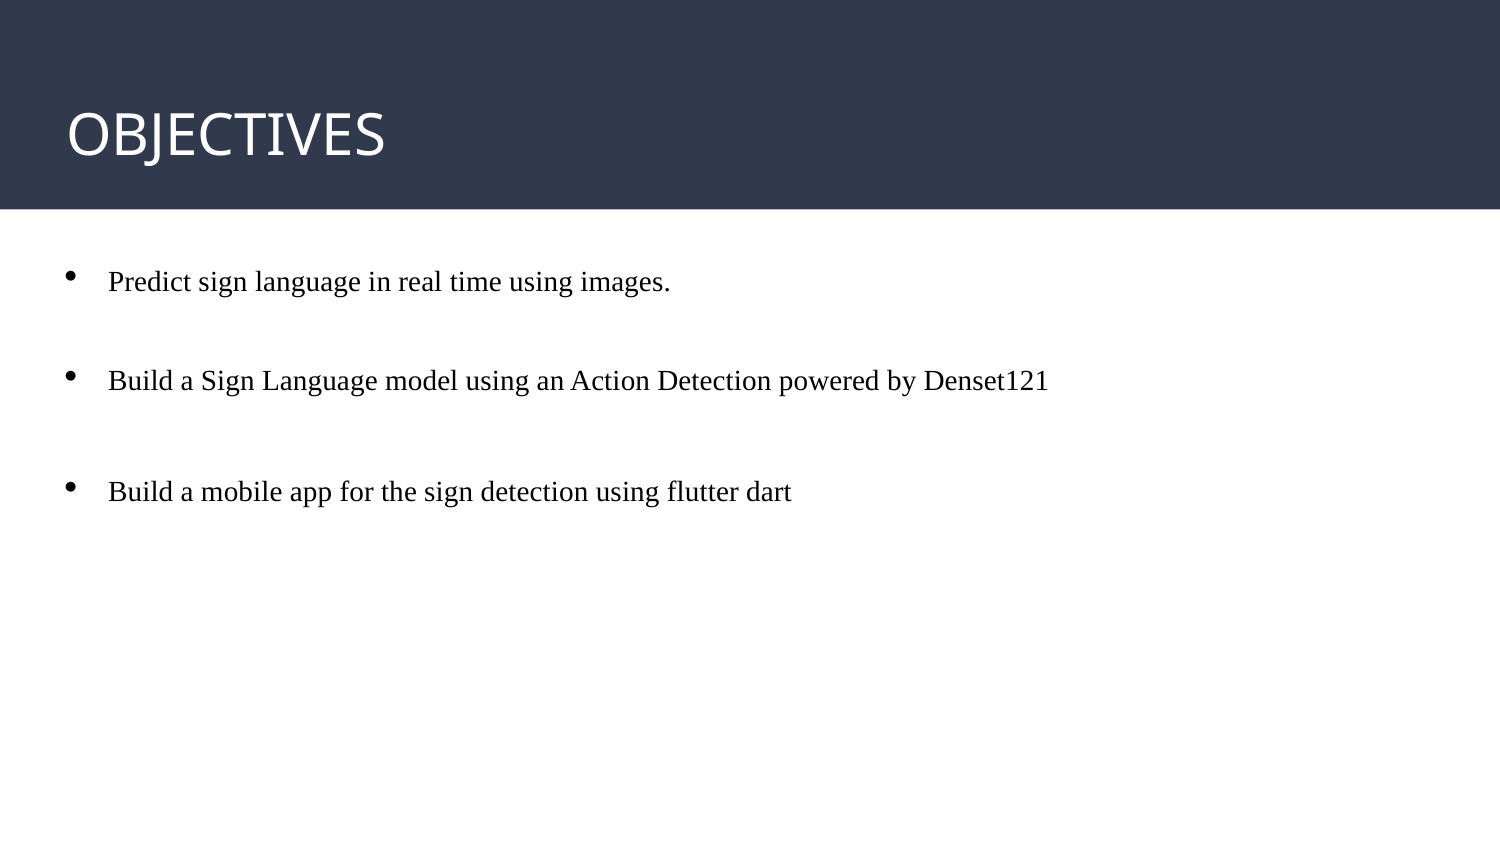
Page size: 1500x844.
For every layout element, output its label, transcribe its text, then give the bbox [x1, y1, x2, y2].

text_box Predict sign language in real time using images. Build a Sign Language model using an Action Detection powered by Denset121 Build a mobile app for the sign detection using flutter dart [51, 253, 1500, 627]
title OBJECTIVES [51, 82, 1449, 185]
